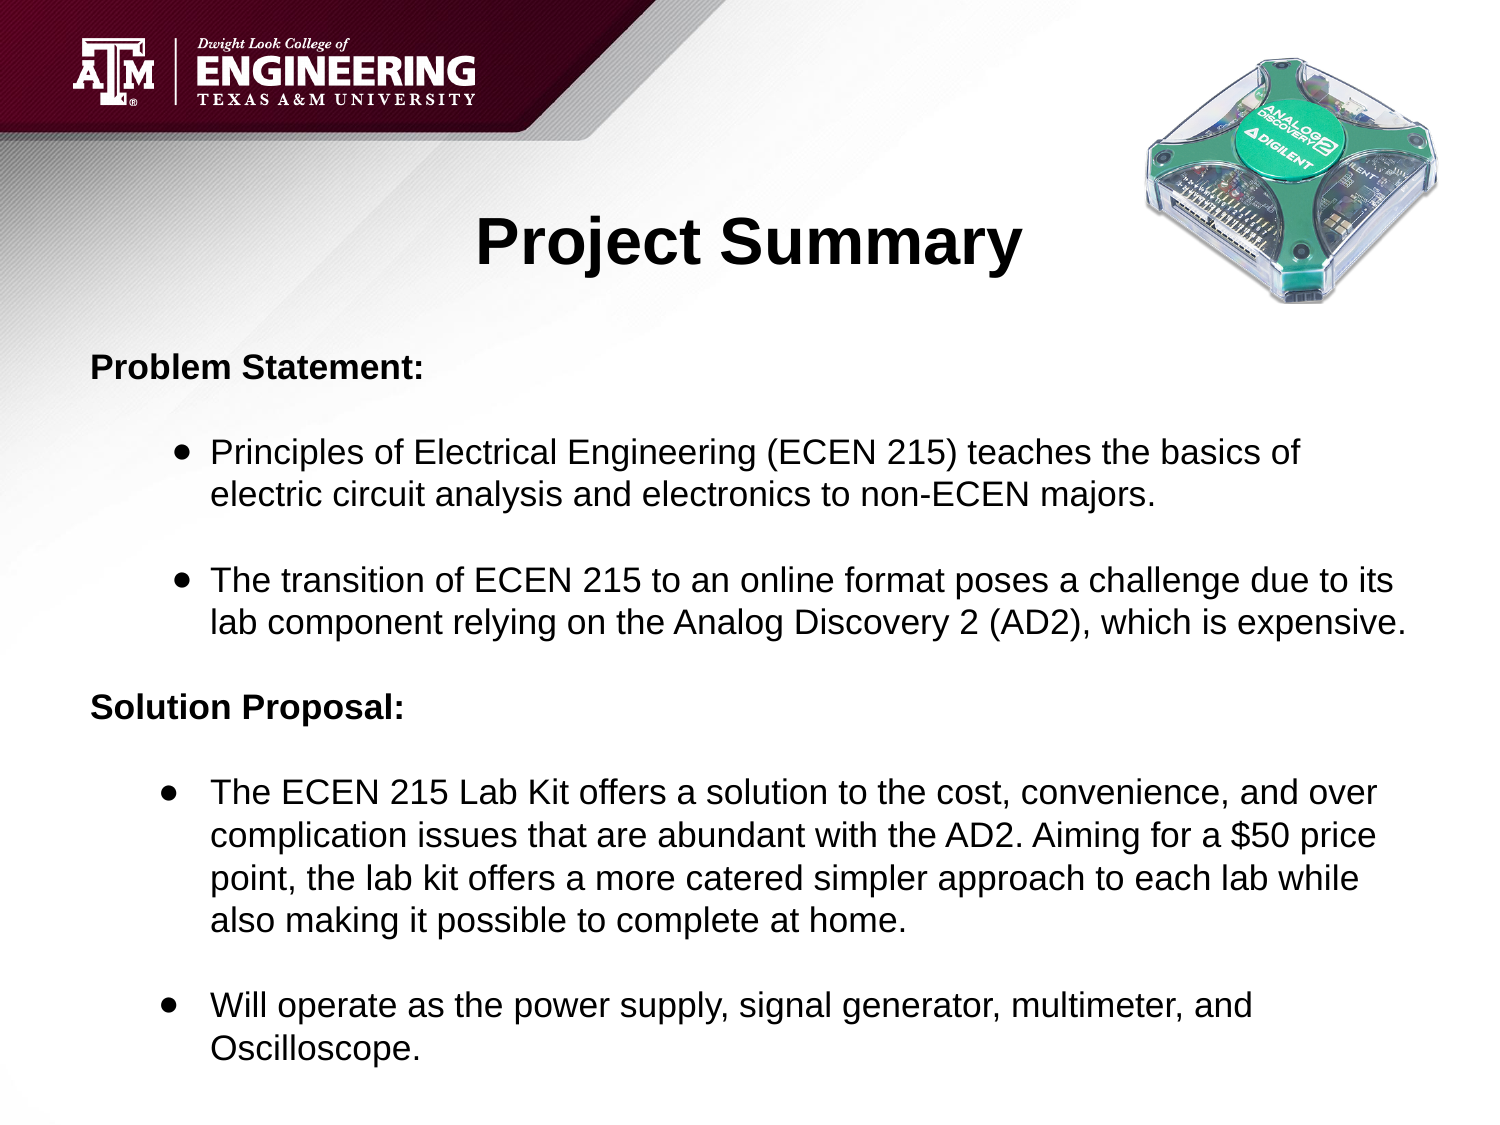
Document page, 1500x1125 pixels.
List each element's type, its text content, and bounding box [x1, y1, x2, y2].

title Project Summary [75, 172, 1134, 304]
list Problem Statement: Principles of Electrical Engineering (ECEN 215) teaches the basics of electric circuit analysis and electronics to non-ECEN majors. The transition of ECEN 215 to an online format poses a challenge due to its lab component relying on the Analog Discovery 2 (AD2), which is expensive. Solution Proposal: The ECEN 215 Lab Kit offers a solution to the cost, convenience, and over complication issues that are abundant with the AD2. Aiming for a $50 price point, the lab kit offers a more catered simpler approach to each lab while also making it possible to complete at home. Will operate as the power supply, signal generator, multimeter, and Oscilloscope. [75, 336, 1425, 1097]
picture [0, 0, 1500, 1125]
